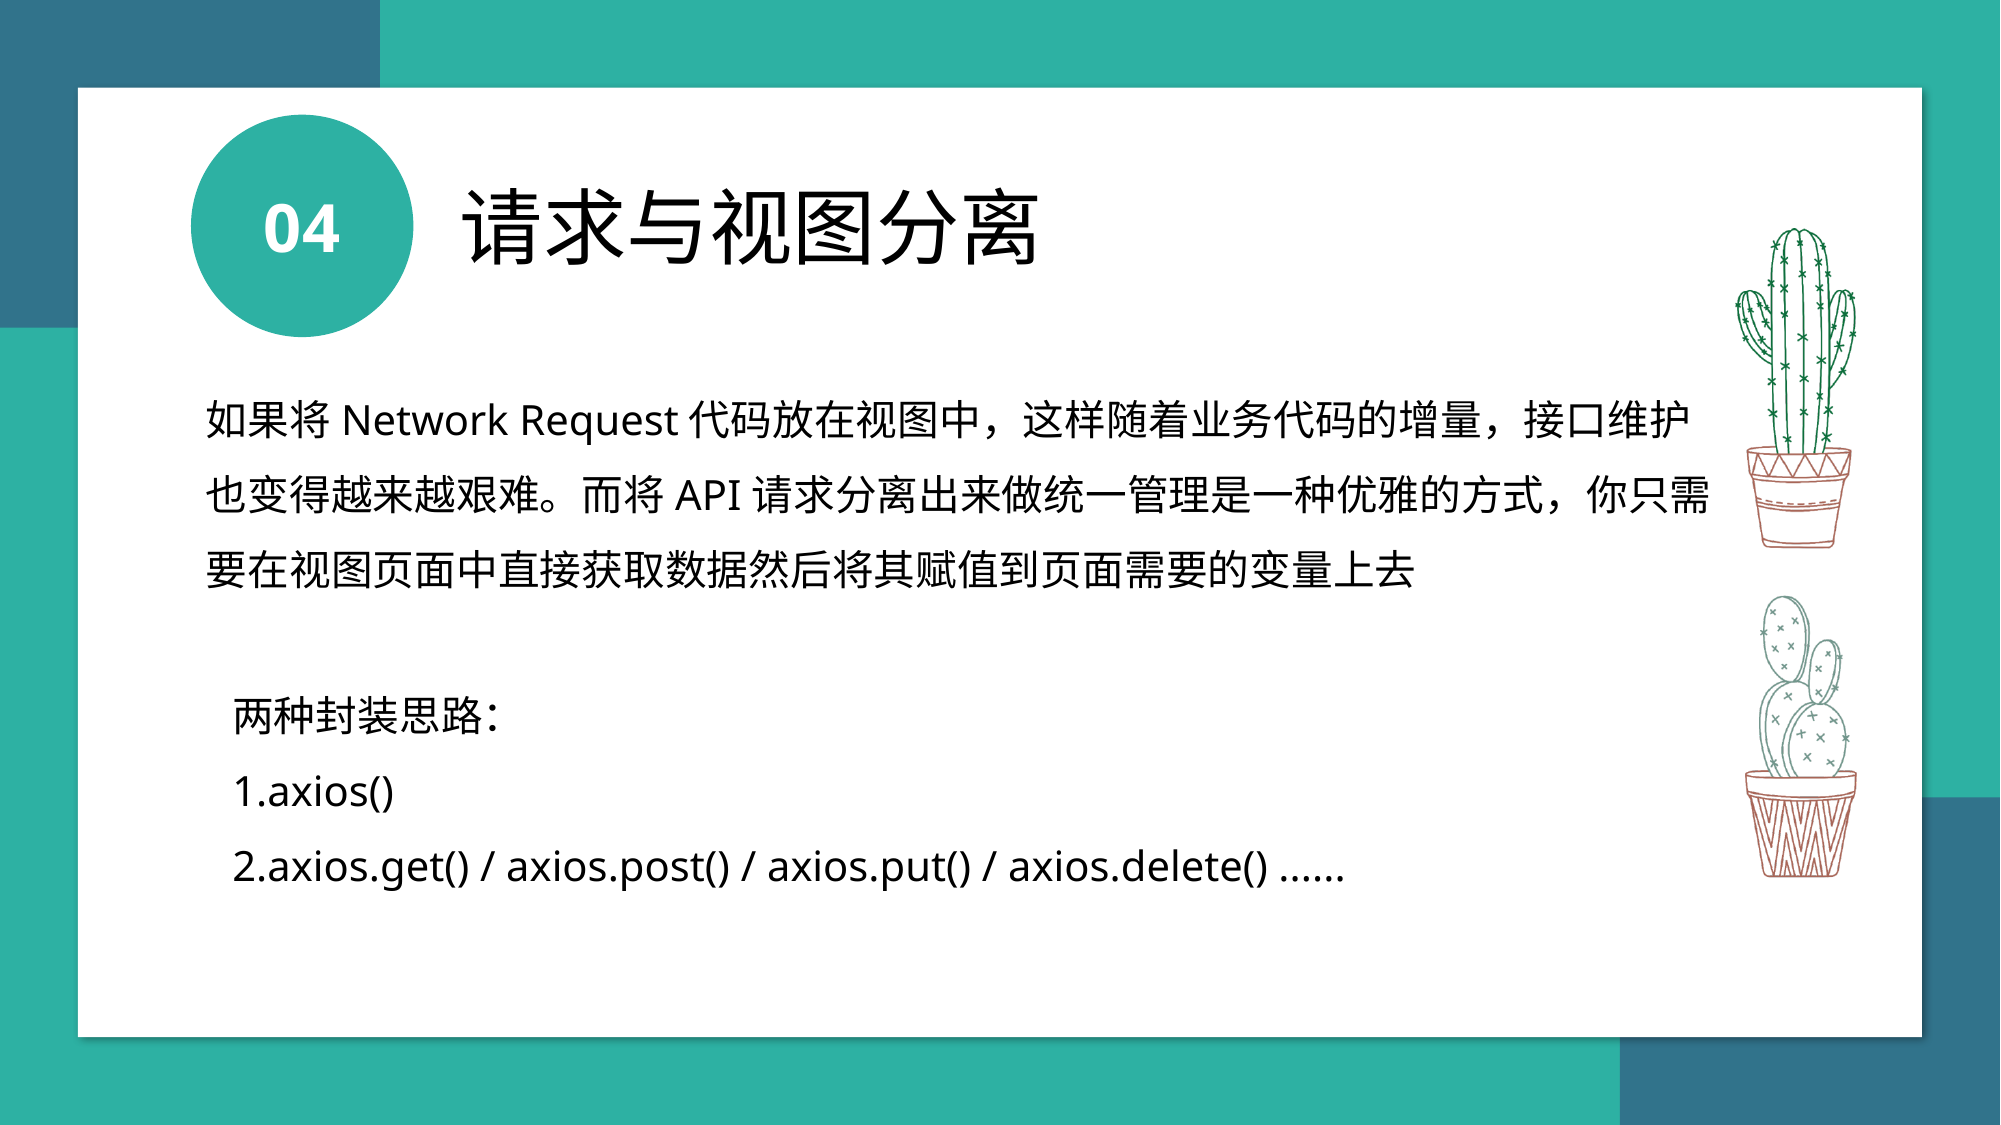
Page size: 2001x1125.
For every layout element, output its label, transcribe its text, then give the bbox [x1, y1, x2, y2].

text_box [189, 113, 415, 339]
picture [1710, 228, 1876, 878]
text_box 如果将Network Request代码放在视图中，这样随着业务代码的增量，接口维护也变得越来越艰难。而将API请求分离出来做统一管理是一种优雅的方式，你只需要在视图页面中直接获取数据然后将其赋值到页面需要的变量上去 [191, 361, 1727, 602]
text_box 04 [239, 178, 366, 274]
text_box 请求与视图分离 [445, 167, 1080, 283]
text_box 两种封装思路： 1.axios() 2.axios.get() / axios.post() / axios.put() / axios.delete() ...... [217, 657, 1754, 898]
